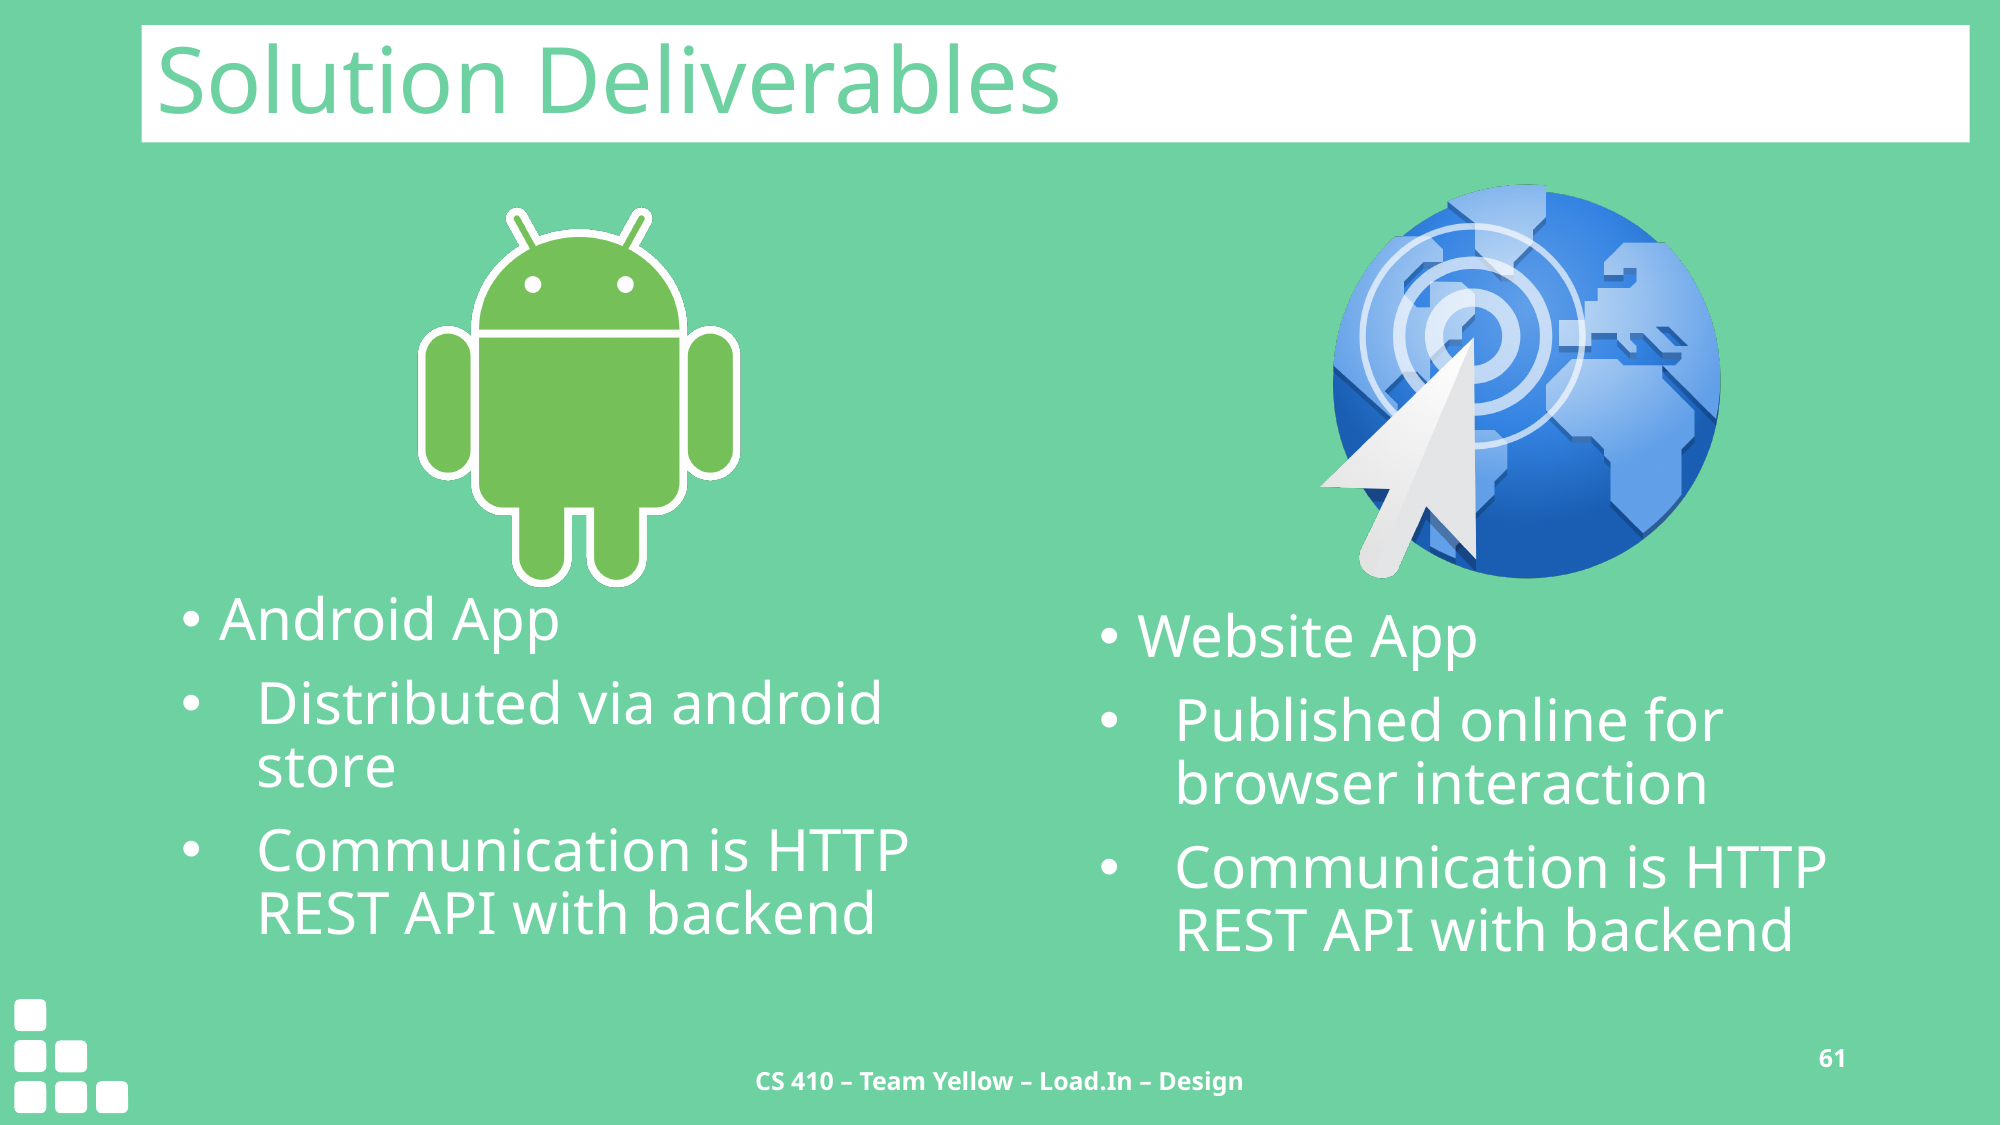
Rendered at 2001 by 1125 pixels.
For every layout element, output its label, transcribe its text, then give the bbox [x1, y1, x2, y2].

list Android App Distributed via android store Communication is HTTP REST API with backend [181, 590, 1014, 1047]
list Website App Published online for browser interaction Communication is HTTP REST API with backend [1099, 607, 1913, 1007]
text_box CS 410 – Team Yellow – Load.In – Design [662, 1035, 1338, 1125]
title Solution Deliverables [141, 25, 1970, 143]
picture [1320, 178, 1734, 592]
text_box 61 [1412, 1035, 1863, 1125]
picture [417, 207, 742, 588]
